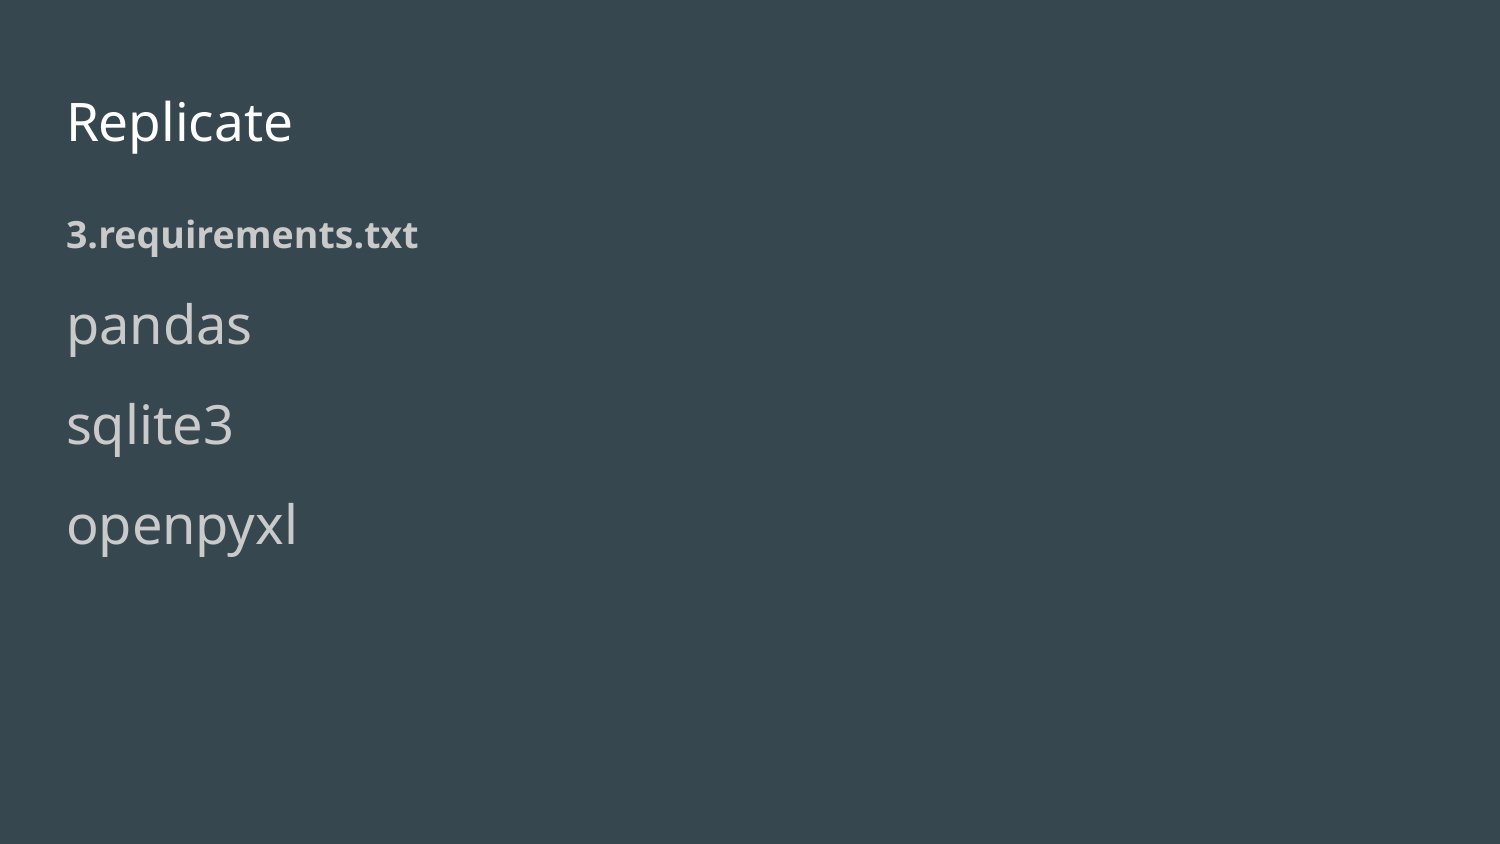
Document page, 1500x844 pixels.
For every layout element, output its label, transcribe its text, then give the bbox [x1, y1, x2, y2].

title Replicate [51, 72, 1449, 167]
list 3.requirements.txt pandas sqlite3 openpyxl [51, 189, 1449, 750]
